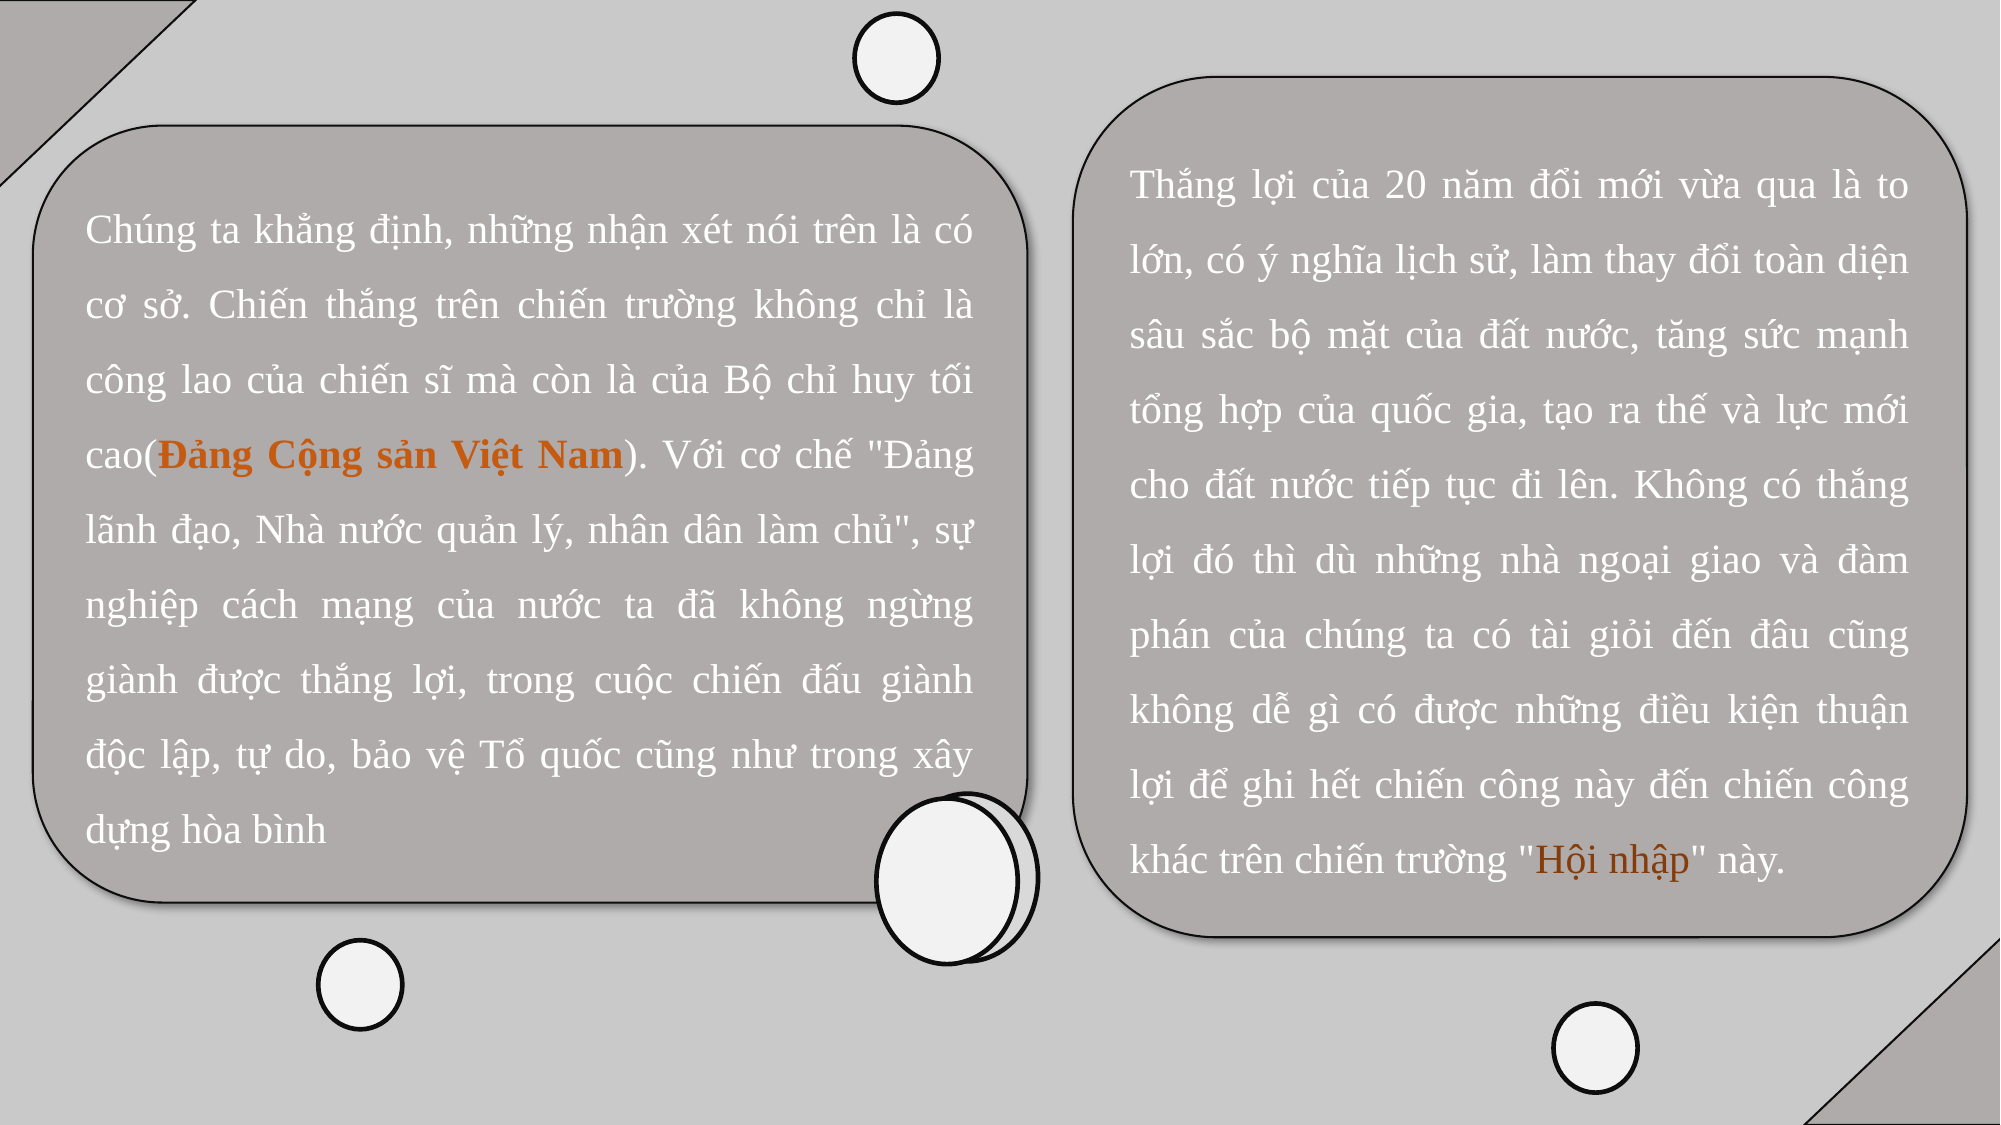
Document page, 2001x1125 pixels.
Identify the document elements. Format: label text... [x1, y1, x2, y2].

text_box [944, 792, 1040, 963]
text_box [1552, 1002, 1639, 1094]
text_box [317, 939, 404, 1031]
text_box [875, 797, 1019, 966]
text_box Chúng ta khẳng định, những nhận xét nói trên là có cơ sở. Chiến thắng trên chiến trường không chỉ là công lao của chiến sĩ mà còn là của Bộ chỉ huy tối cao(Đảng Cộng sản Việt Nam). Với cơ chế "Đảng lãnh đạo, Nhà nước quản lý, nhân dân làm chủ", sự nghiệp cách mạng của nước ta đã không ngừng giành được thắng lợi, trong cuộc chiến đấu giành độc lập, tự do, bảo vệ Tổ quốc cũng như trong xây dựng hòa bình [31, 124, 1029, 904]
text_box Thắng lợi của 20 năm đổi mới vừa qua là to lớn, có ý nghĩa lịch sử, làm thay đổi toàn diện sâu sắc bộ mặt của đất nước, tăng sức mạnh tổng hợp của quốc gia, tạo ra thế và lực mới cho đất nước tiếp tục đi lên. Không có thắng lợi đó thì dù những nhà ngoại giao và đàm phán của chúng ta có tài giỏi đến đâu cũng không dễ gì có được những điều kiện thuận lợi để ghi hết chiến công này đến chiến công khác trên chiến trường "Hội nhập" này. [1071, 75, 1969, 939]
text_box [853, 12, 940, 104]
text_box [0, 0, 198, 188]
text_box [1802, 937, 2000, 1125]
